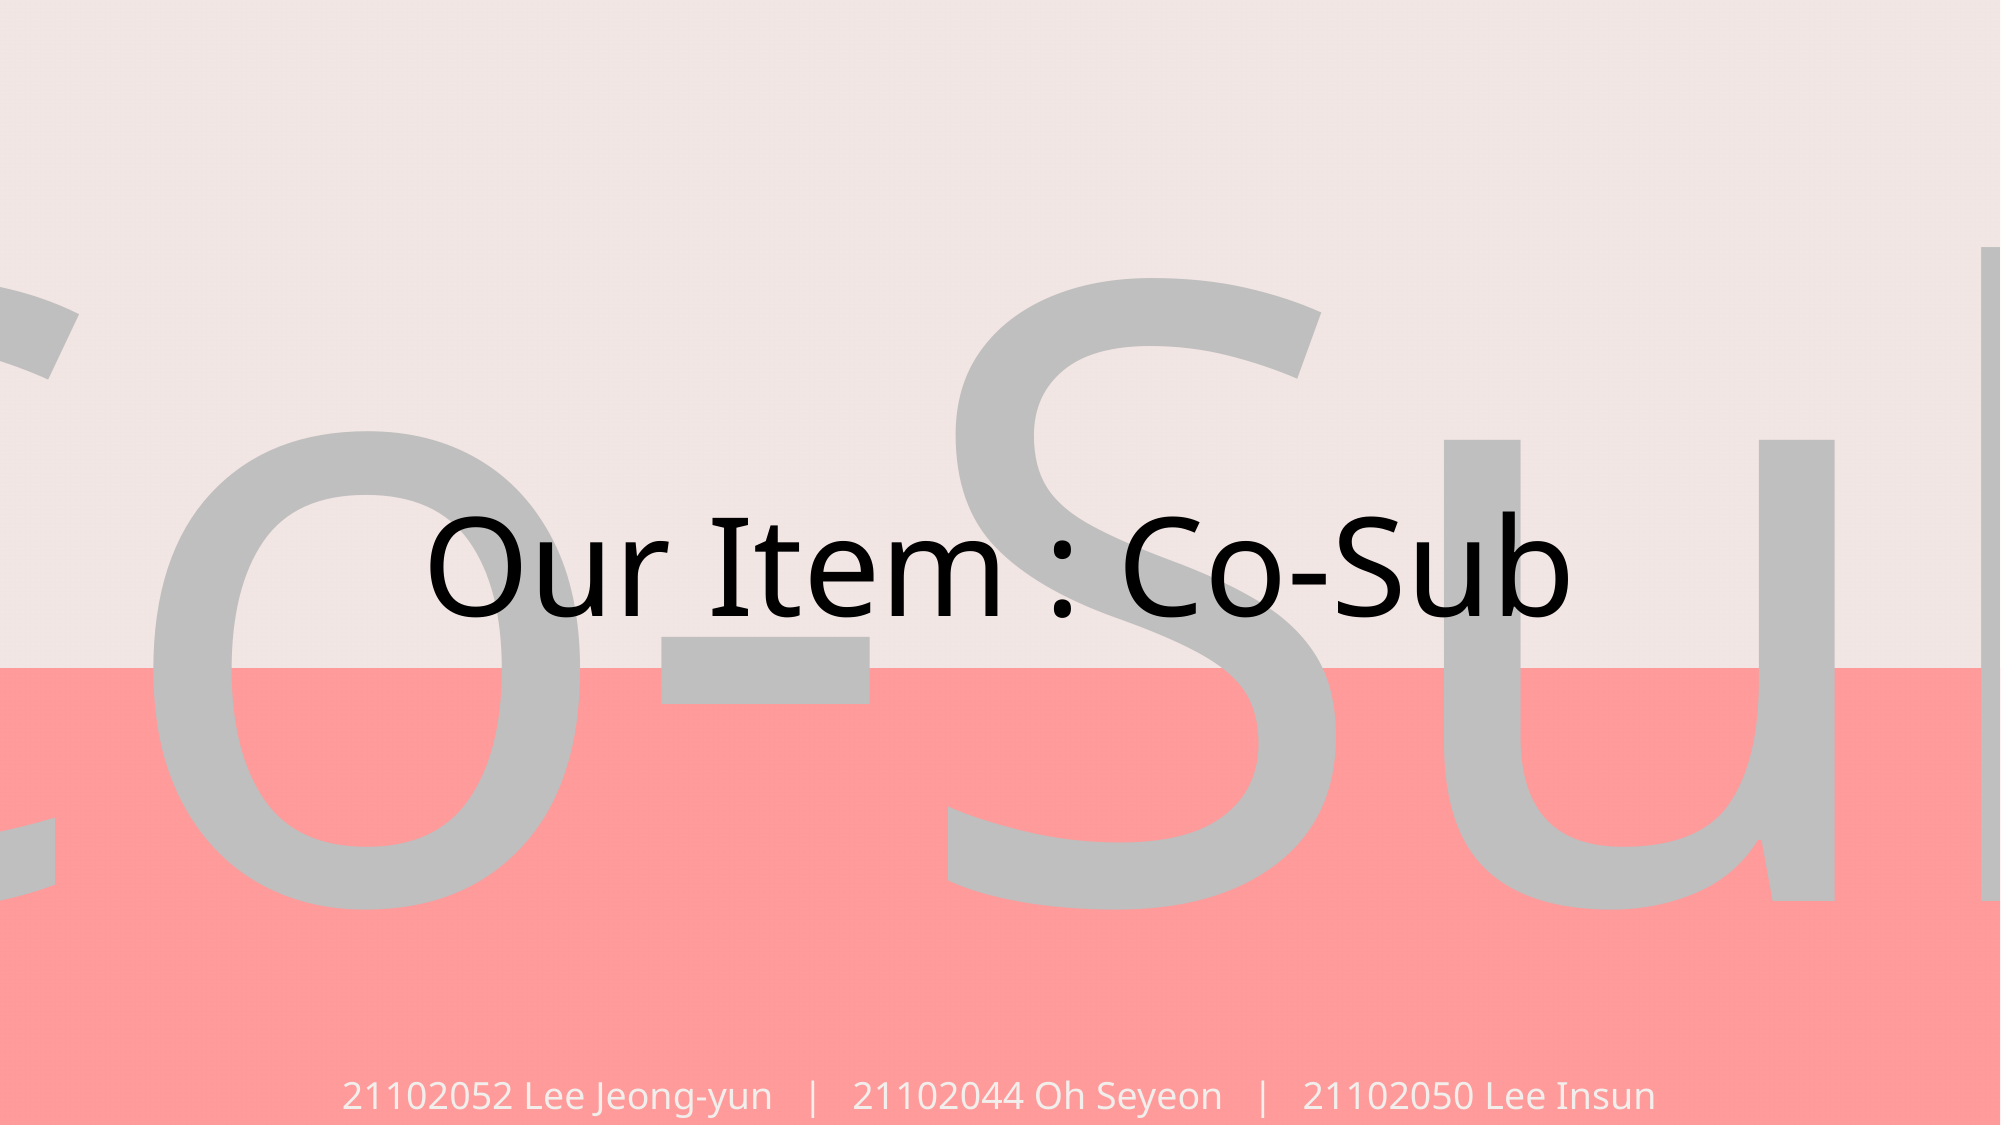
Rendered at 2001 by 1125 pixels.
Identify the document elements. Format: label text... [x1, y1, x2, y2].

picture [0, 0, 2001, 1125]
text_box Co-Sub [0, 95, 2000, 1064]
text_box 21102052 Lee Jeong-yun | 21102044 Oh Seyeon | 21102050 Lee Insun [0, 1064, 2000, 1125]
text_box Our Item : Co-Sub [407, 471, 1593, 652]
